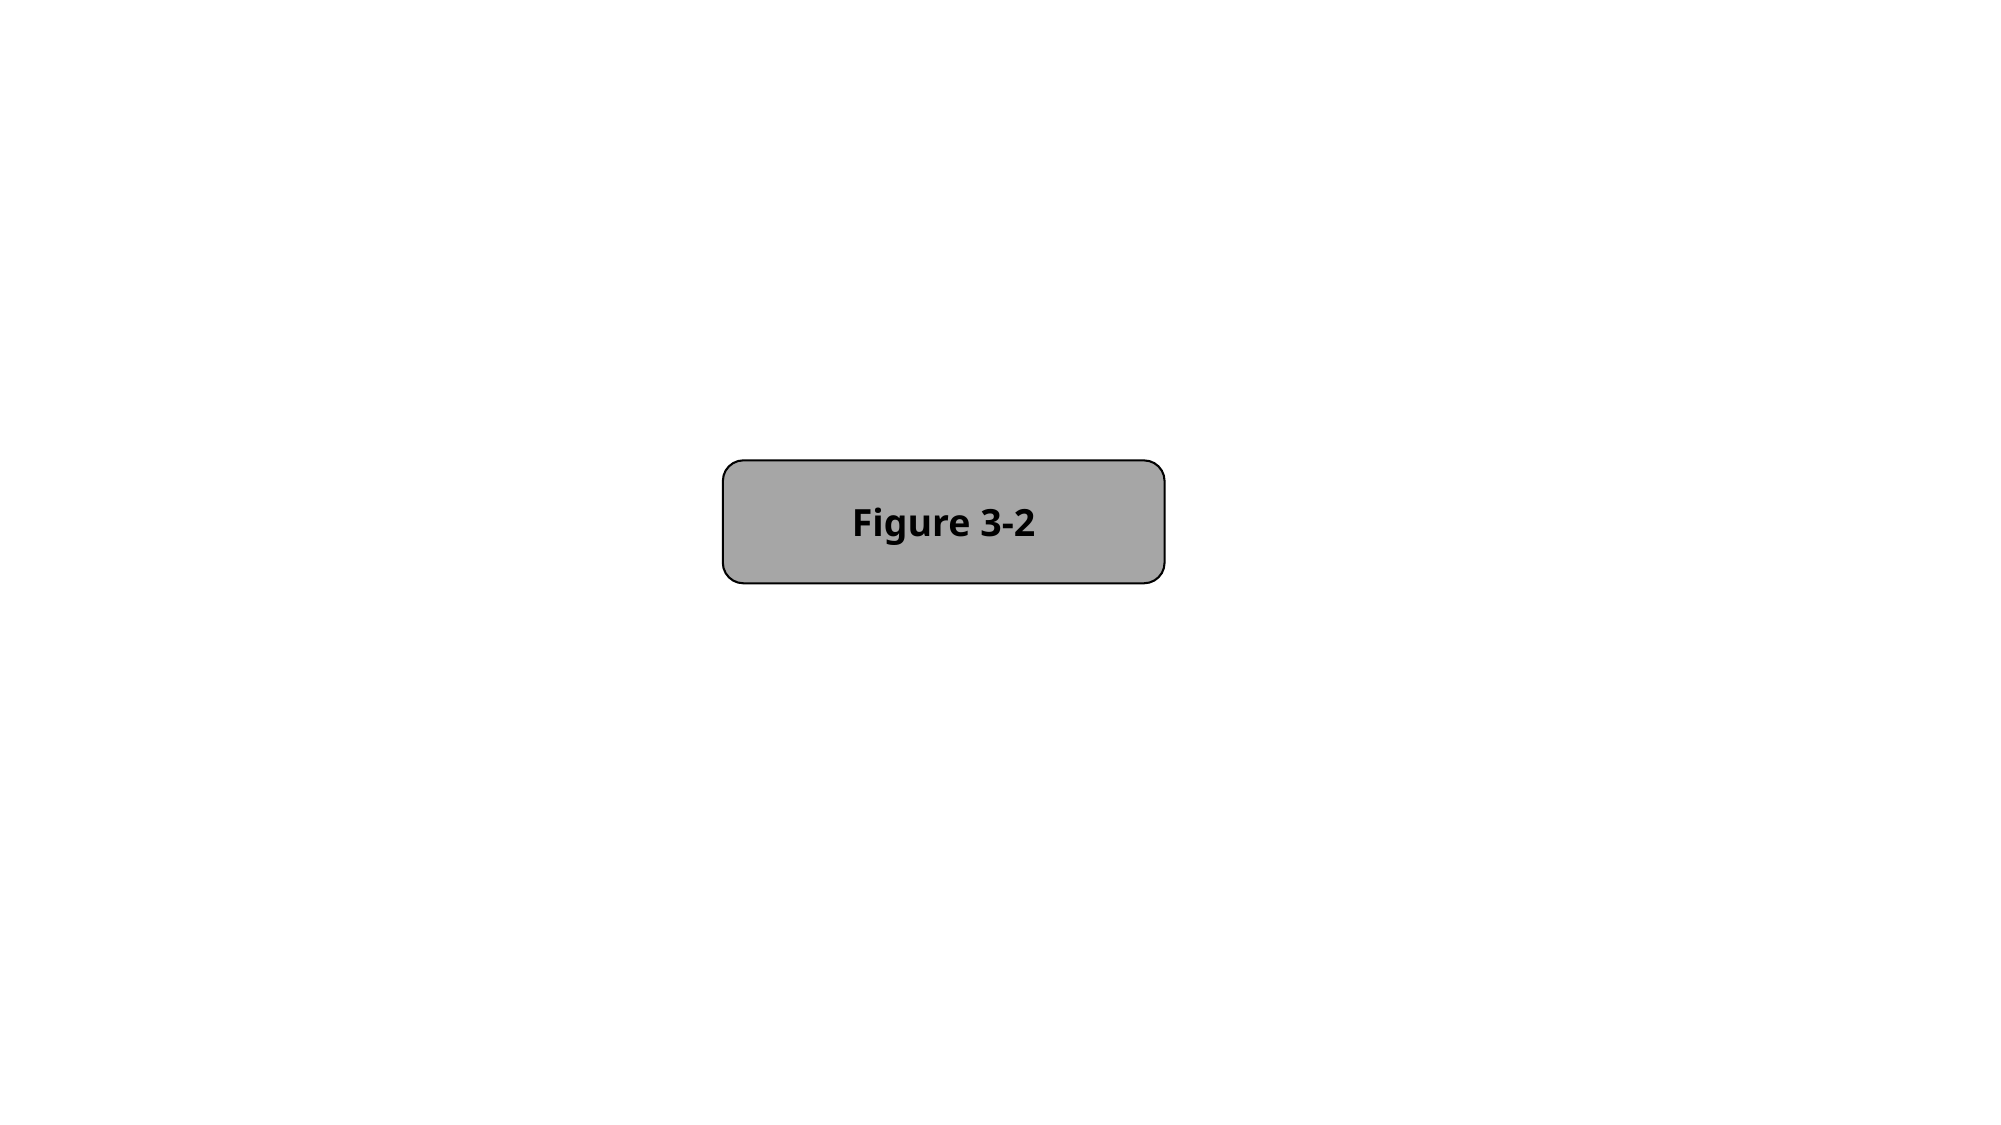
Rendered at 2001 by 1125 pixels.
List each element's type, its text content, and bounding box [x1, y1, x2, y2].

text_box Figure 3-2 [721, 459, 1166, 585]
